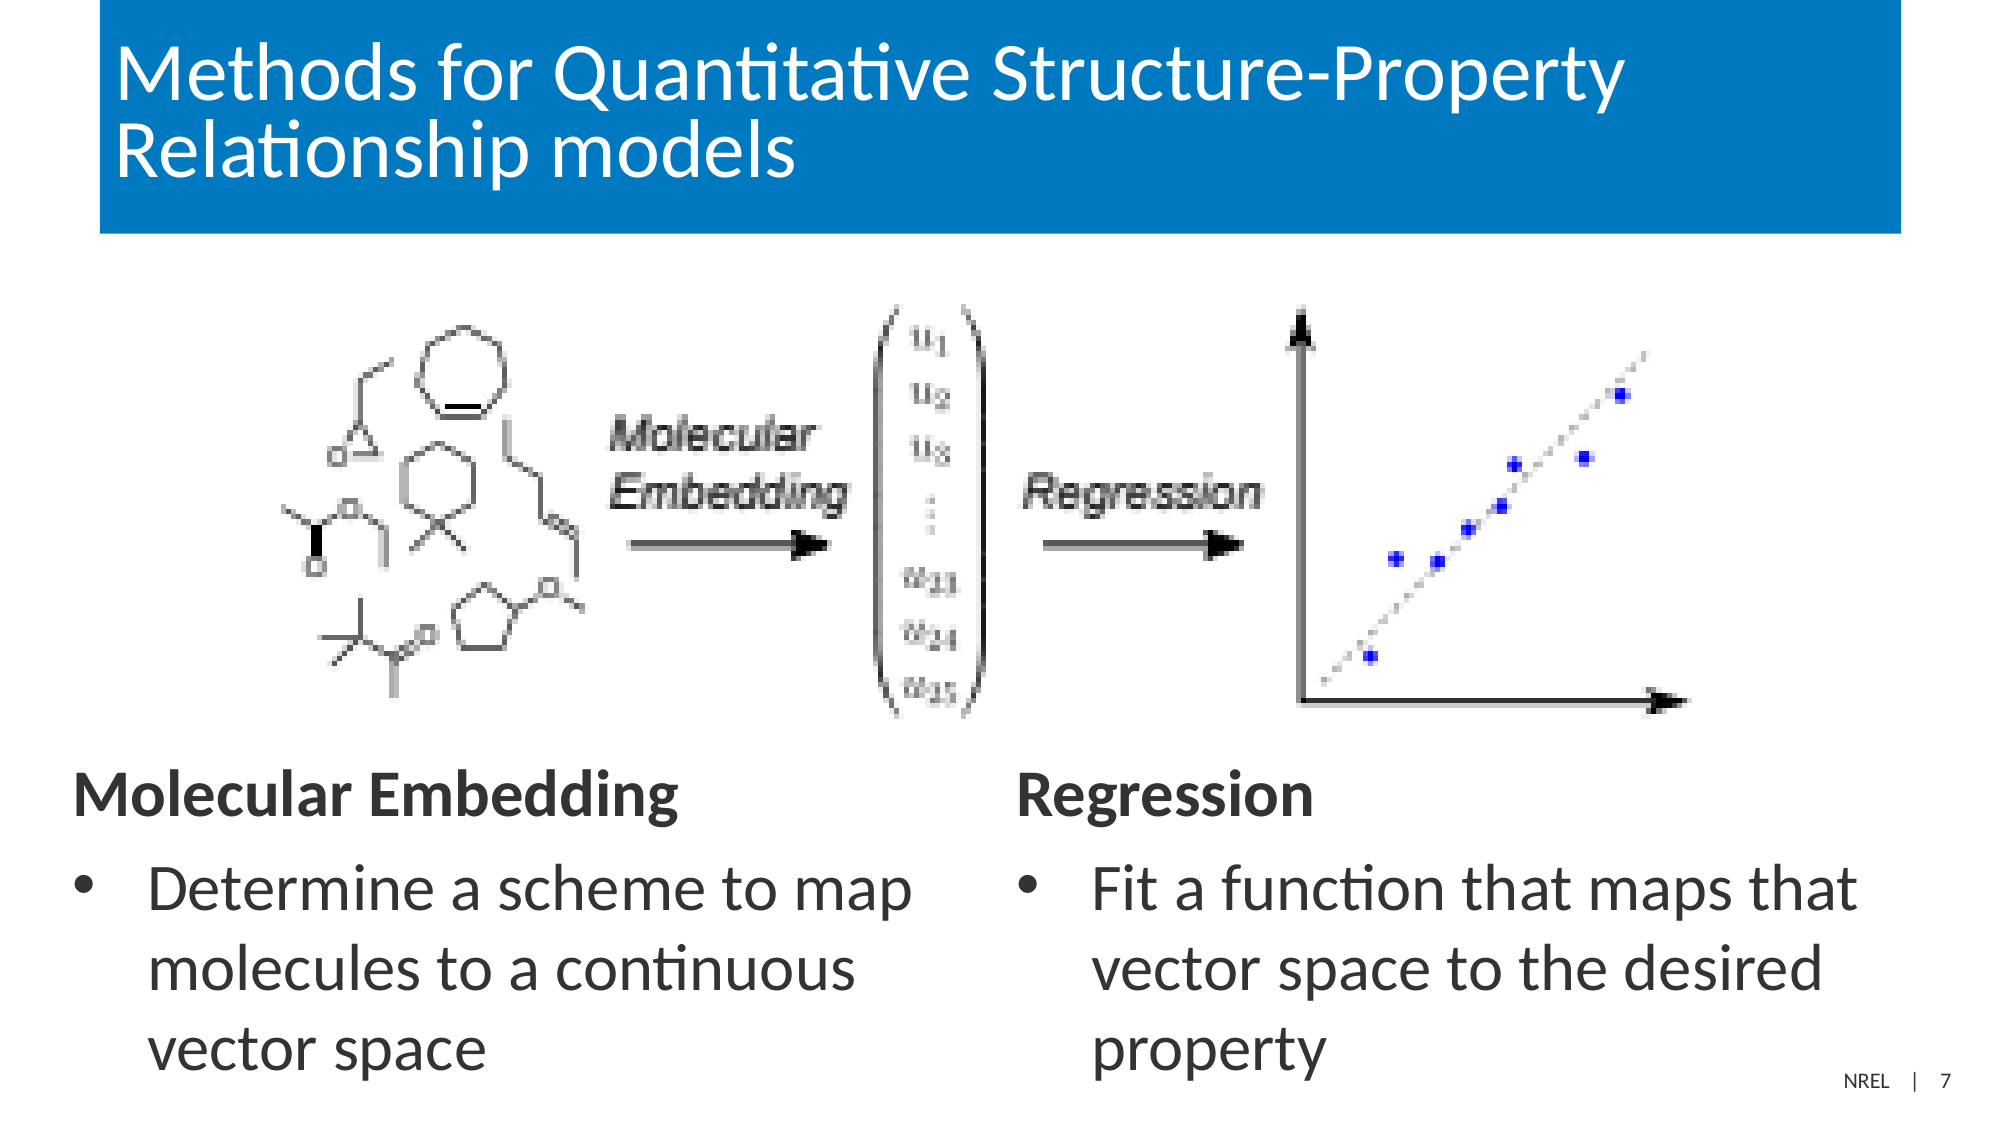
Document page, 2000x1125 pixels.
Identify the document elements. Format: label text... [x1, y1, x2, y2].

title Methods for Quantitative Structure-Property Relationship models [99, 0, 1902, 234]
picture [280, 268, 1719, 746]
text_box Molecular Embedding Determine a scheme to map molecules to a continuous vector space [57, 742, 957, 1125]
text_box Regression Fit a function that maps that vector space to the desired property [1001, 742, 1901, 1125]
